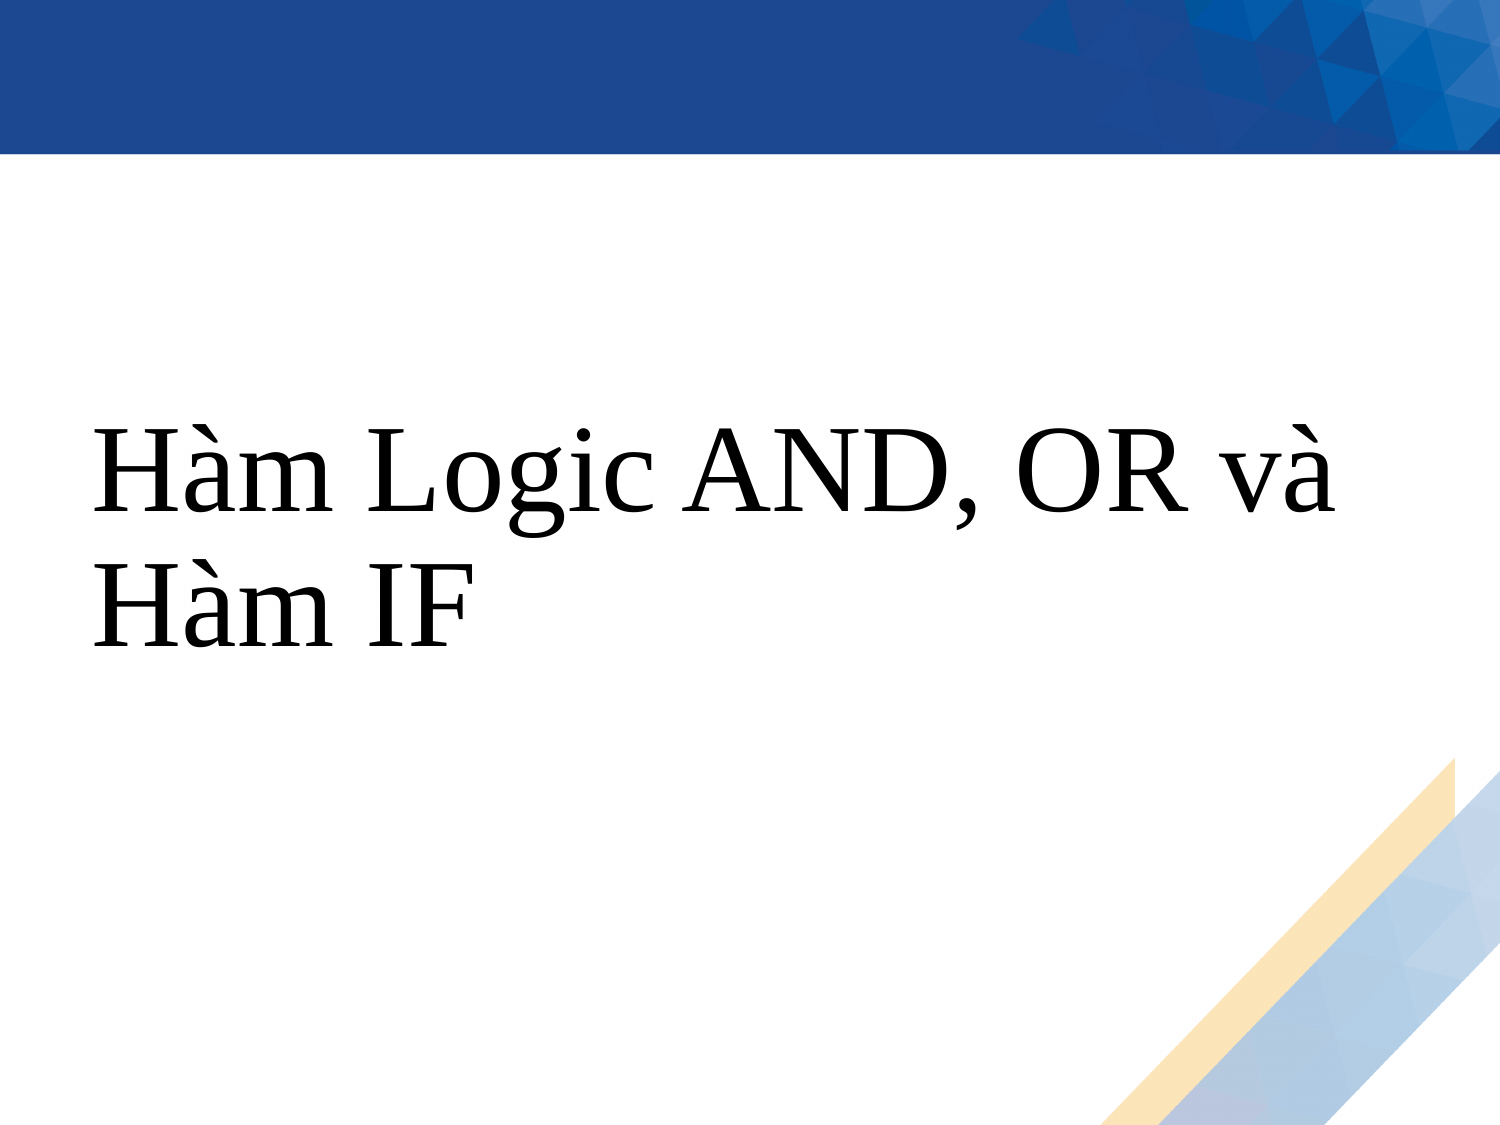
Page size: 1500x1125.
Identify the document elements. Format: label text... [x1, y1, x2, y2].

picture [0, 0, 1500, 1125]
title Hàm Logic AND, OR và Hàm IF [76, 444, 1427, 632]
